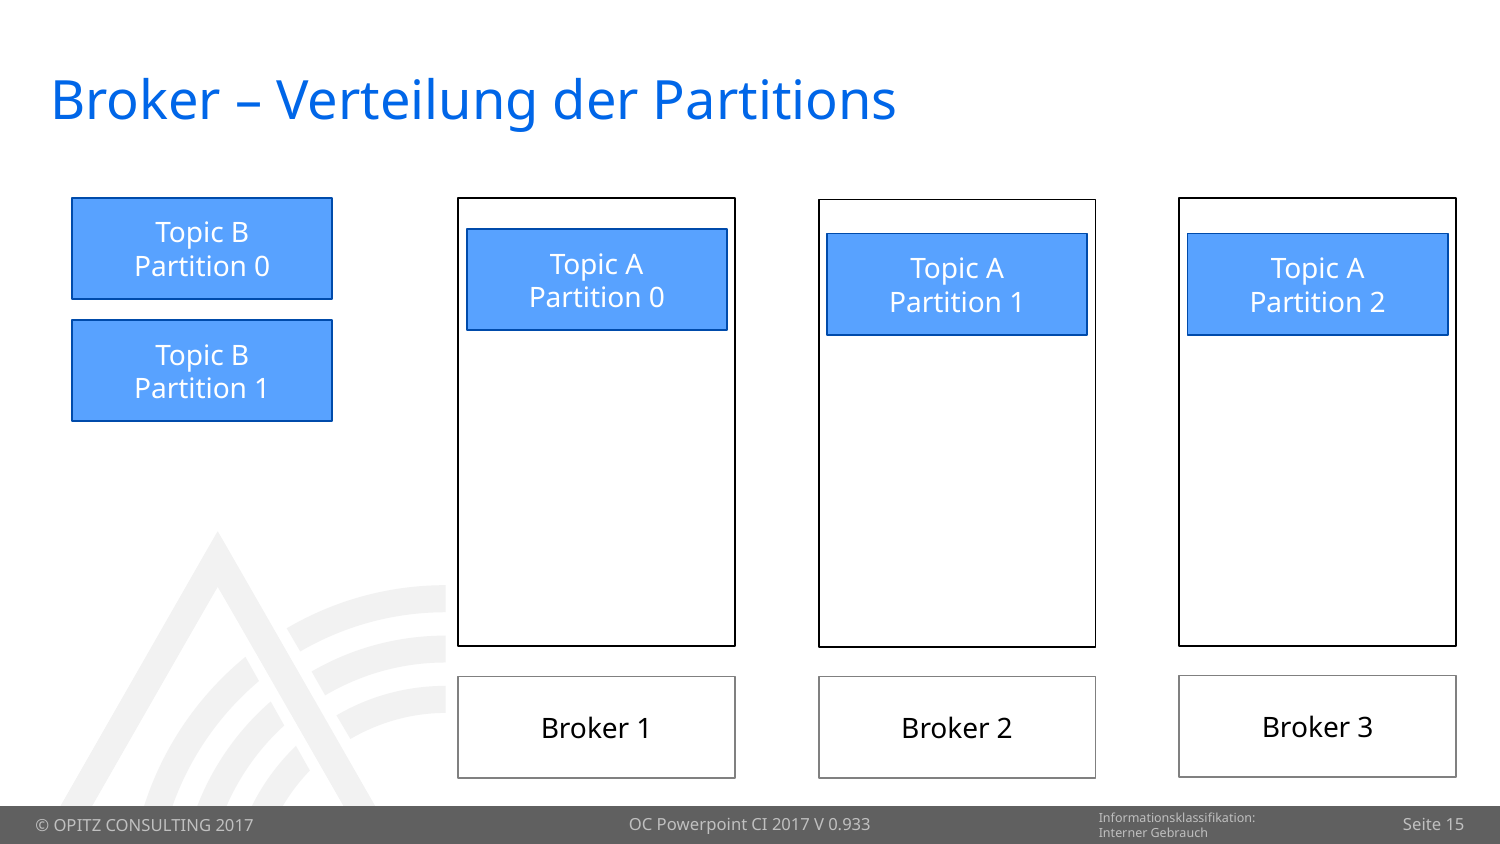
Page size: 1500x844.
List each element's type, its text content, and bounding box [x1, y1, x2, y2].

text_box [457, 197, 736, 647]
text_box Broker 3 [1178, 675, 1457, 778]
text_box [1178, 197, 1457, 647]
text_box Broker 2 [818, 676, 1096, 779]
text_box [818, 199, 1096, 648]
text_box Topic A Partition 0 [466, 228, 728, 331]
text_box Topic B Partition 1 [71, 319, 333, 422]
text_box Topic B Partition 0 [71, 197, 333, 300]
text_box Topic A Partition 2 [1187, 233, 1449, 336]
slide_number Seite 15 [1305, 806, 1465, 844]
footer OC Powerpoint CI 2017 V 0.933 [496, 806, 1004, 844]
text_box Topic A Partition 1 [826, 233, 1088, 336]
text_box Broker – Verteilung der Partitions [35, 58, 1465, 192]
text_box Broker 1 [457, 676, 736, 779]
